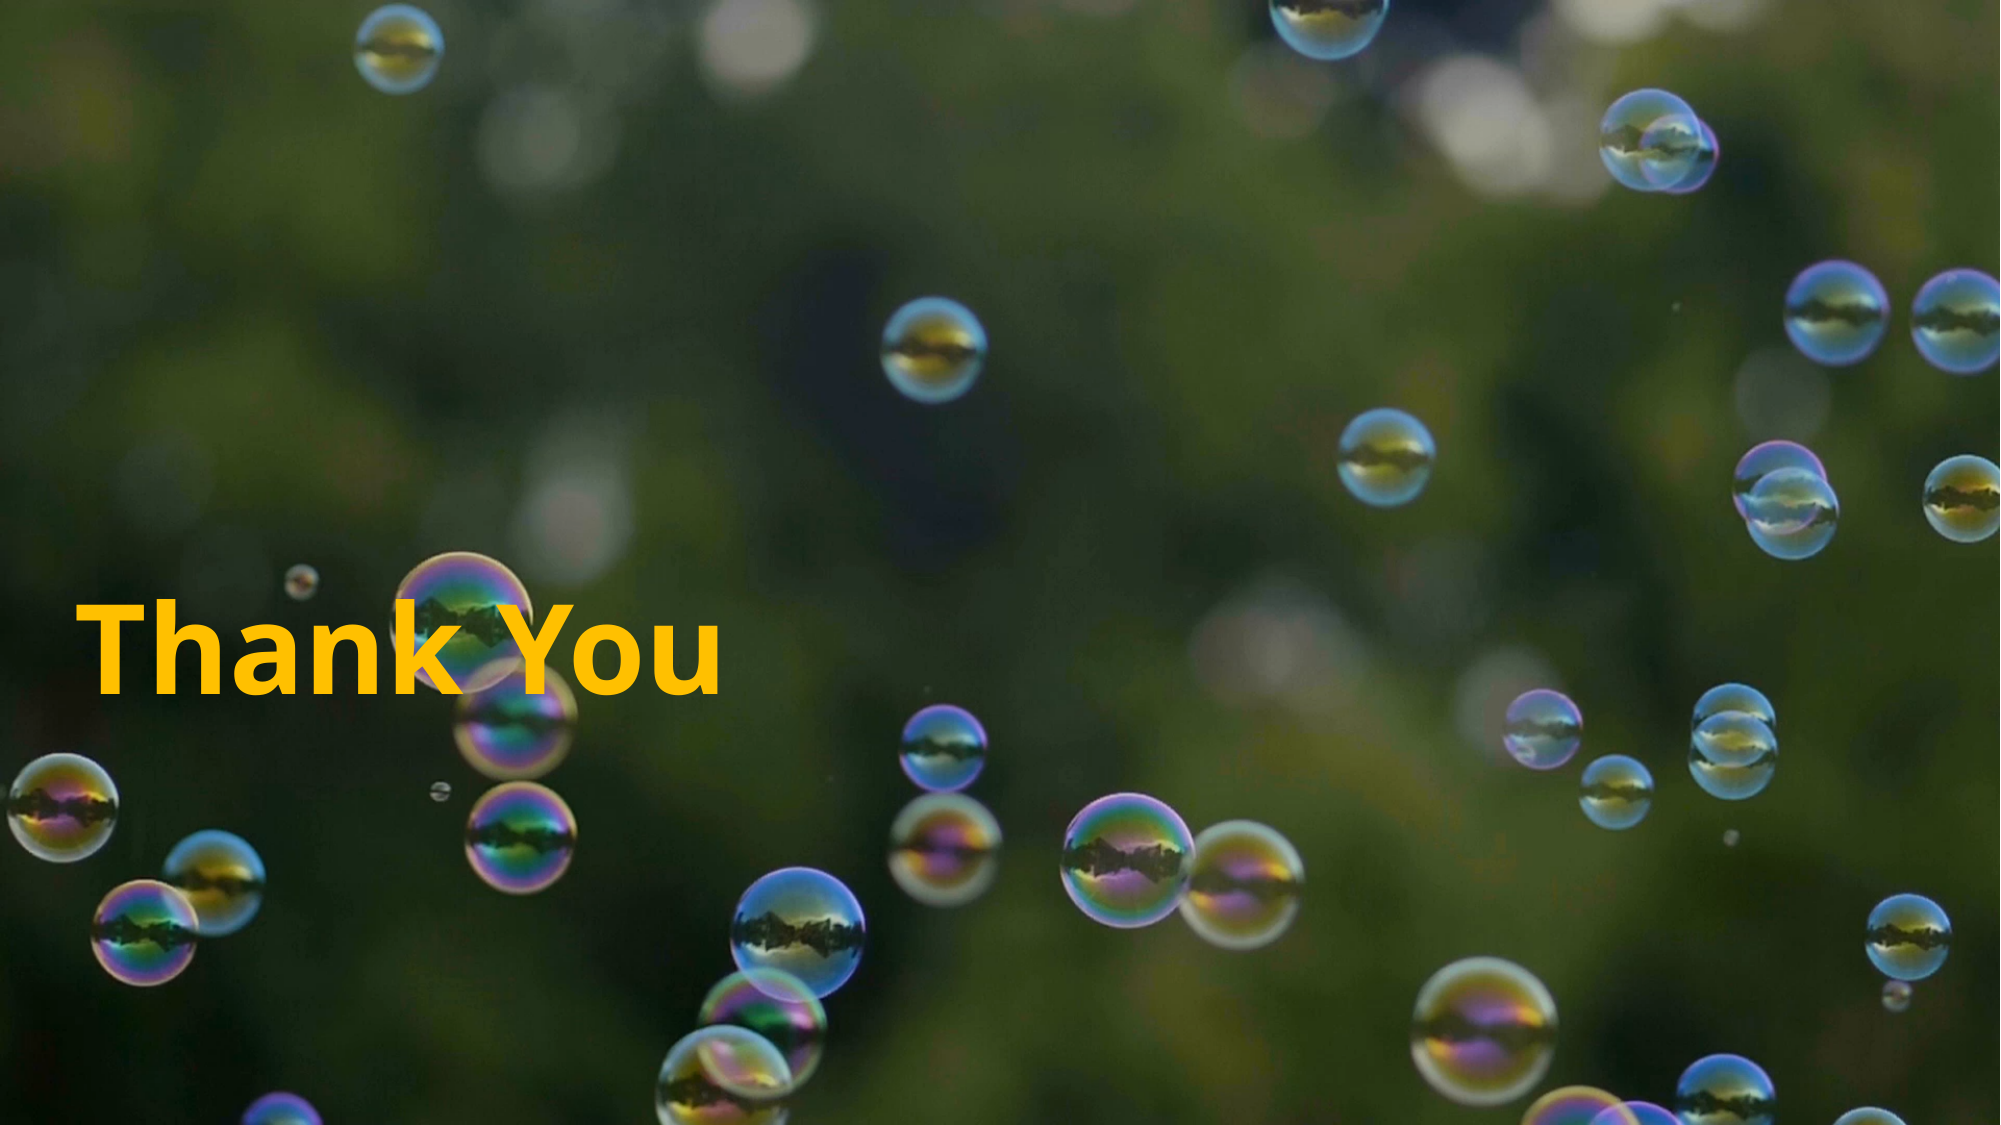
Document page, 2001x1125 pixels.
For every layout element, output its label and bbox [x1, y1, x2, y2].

text_box [0, 0, 2000, 1125]
